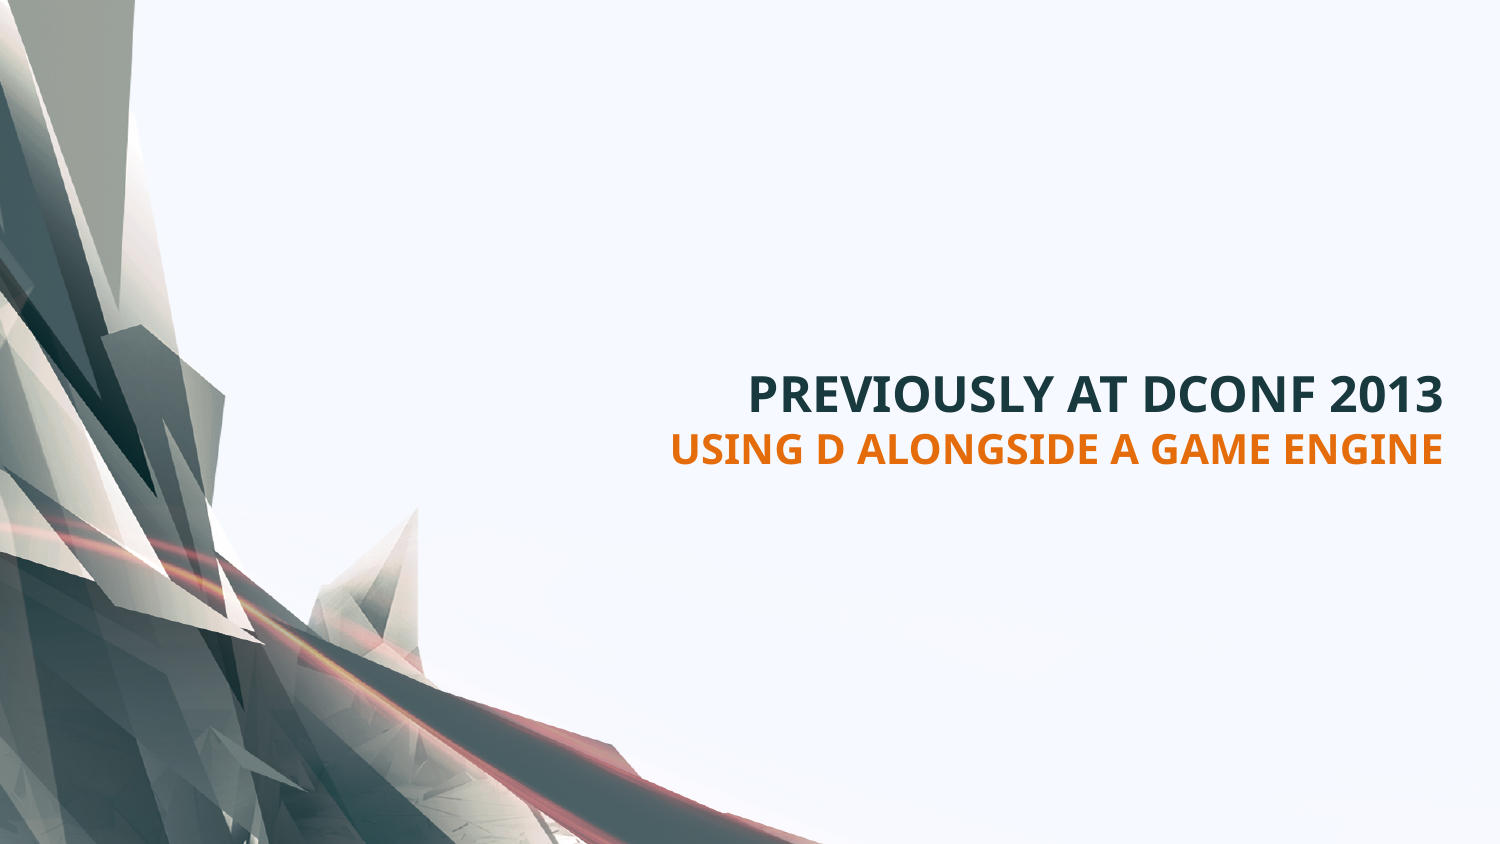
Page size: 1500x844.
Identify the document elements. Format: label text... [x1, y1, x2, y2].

picture [0, 0, 1500, 844]
text_box PREVIOUSLY AT DCONF 2013 USING D ALONGSIDE A GAME ENGINE [490, 355, 1459, 480]
